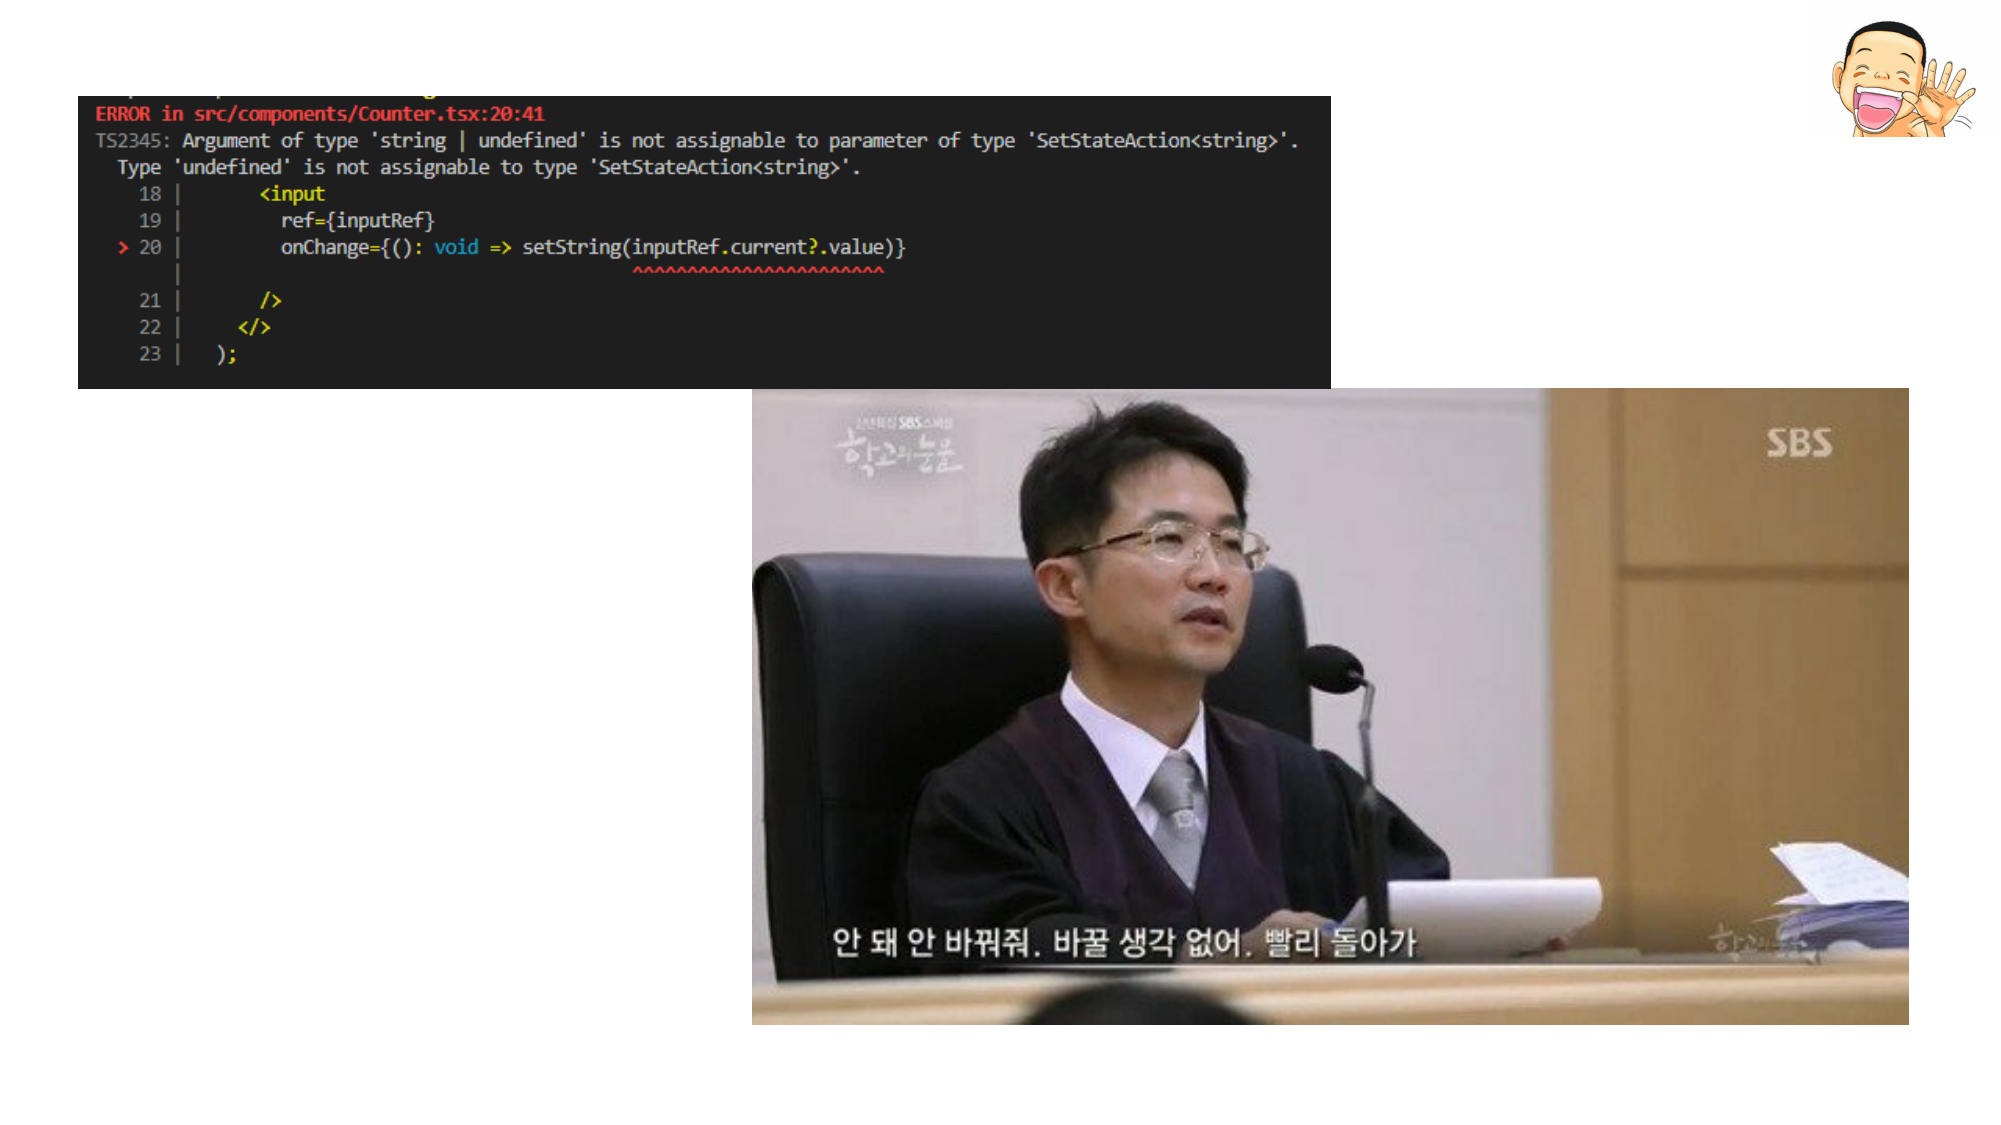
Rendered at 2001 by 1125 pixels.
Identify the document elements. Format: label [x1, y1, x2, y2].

picture [78, 95, 1909, 1025]
picture [1808, 0, 2000, 137]
